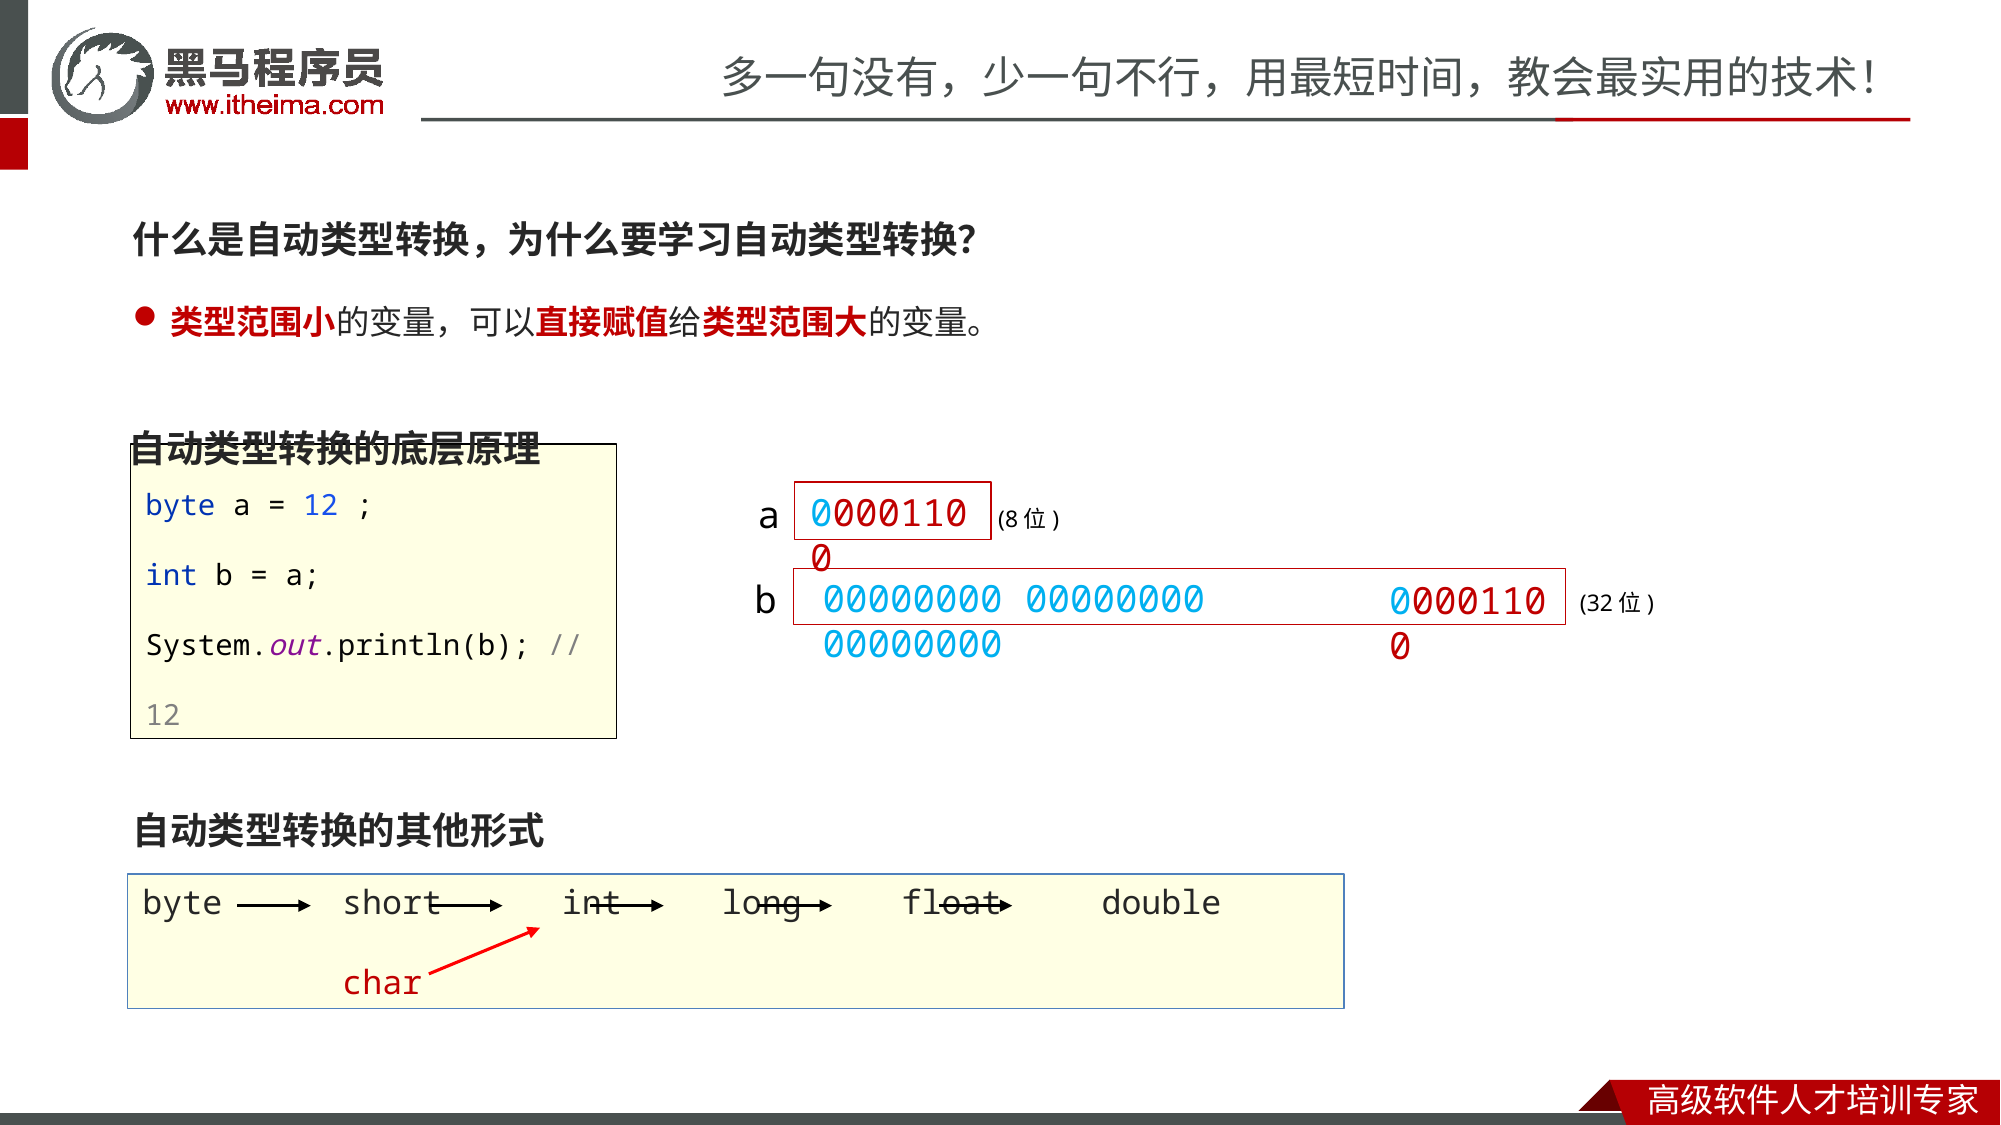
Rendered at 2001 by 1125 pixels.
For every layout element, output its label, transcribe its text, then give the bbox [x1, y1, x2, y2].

text_box 00000000 00000000 00000000 [807, 567, 1384, 673]
text_box (8位) [983, 497, 1148, 540]
text_box (32位) [1564, 581, 1730, 624]
text_box byte a = 12 ; int b = a; System.out.println(b); // 12 [130, 444, 617, 739]
text_box 自动类型转换的底层原理 [114, 417, 601, 478]
text_box 00001100 [795, 481, 1002, 568]
text_box 自动类型转换的其他形式 [117, 799, 1118, 860]
text_box byte short int long float double char [127, 874, 1345, 1009]
text_box 什么是自动类型转换，为什么要学习自动类型转换？ [117, 196, 1117, 282]
text_box a [742, 483, 797, 544]
text_box b [739, 568, 794, 629]
text_box [794, 568, 807, 625]
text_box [428, 927, 541, 975]
text_box 00001100 [1374, 569, 1576, 675]
picture [50, 26, 384, 125]
text_box 类型范围小的变量，可以直接赋值给类型范围大的变量。 [117, 293, 1033, 349]
